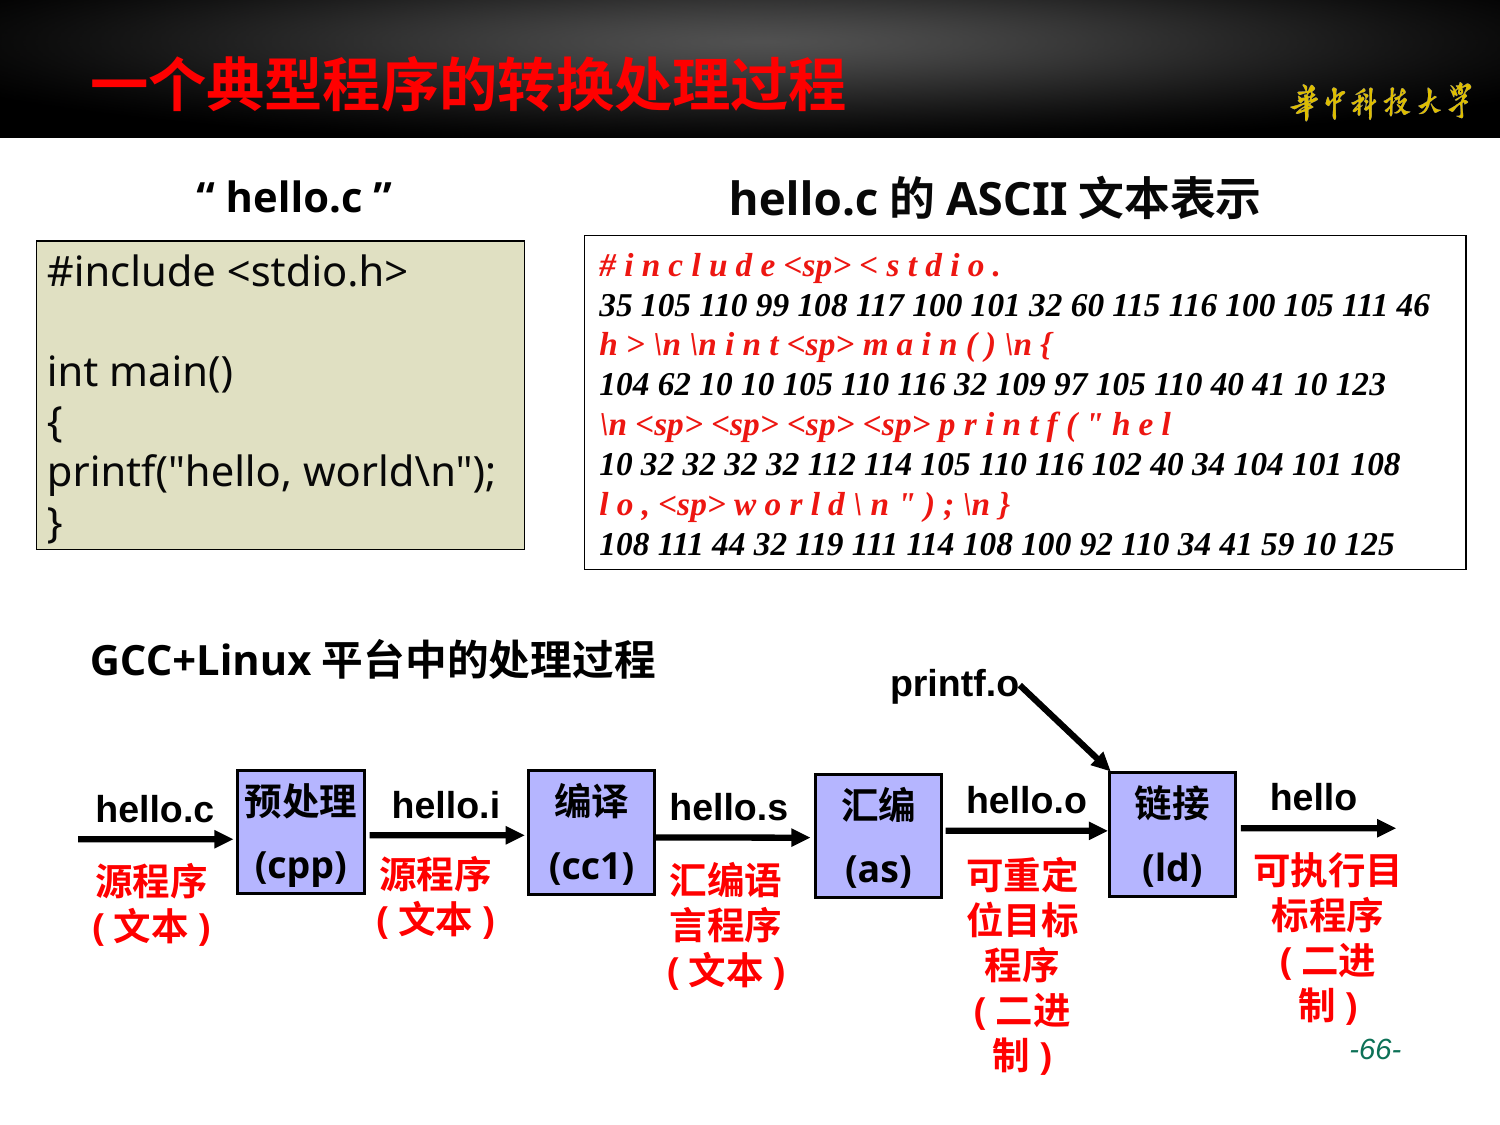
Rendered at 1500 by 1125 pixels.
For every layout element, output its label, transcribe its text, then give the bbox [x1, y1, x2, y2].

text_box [864, 651, 1111, 772]
title 一个典型程序的转换处理过程 [74, 34, 1426, 131]
text_box 编译 (cc1) [528, 770, 655, 895]
text_box GCC+Linux平台中的处理过程 [75, 626, 833, 692]
slide_number -66- [1257, 1023, 1425, 1102]
text_box # i n c l u d e <sp> < s t d i o . 35 105 110 99 108 117 100 101 32 60 115 116 100 105 111 46 h > \n \n i n t <sp> m a i n ( ) \n { 104 62 10 10 105 110 116 32 109 97 105 110 40 41 10 123 \n <sp> <sp> <sp> <sp> p r i n t f ( " h e l 10 32 32 32 32 112 114 105 110 116 102 40 34 104 101 108 l o , <sp> w o r l d \ n " ) ; \n } 108 111 44 32 119 111 114 108 100 92 110 34 41 59 10 125 [584, 235, 1466, 570]
text_box #include <stdio.h> int main() { printf("hello, world\n"); } [36, 241, 525, 550]
text_box 链接 (ld) [1114, 772, 1231, 897]
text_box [1236, 764, 1420, 991]
text_box 汇编 (as) [815, 774, 930, 898]
picture [0, 0, 1500, 138]
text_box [643, 775, 811, 1000]
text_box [935, 768, 1110, 1041]
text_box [69, 777, 234, 957]
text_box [353, 773, 525, 950]
text_box 预处理 (cpp) [237, 770, 365, 894]
text_box hello.c的ASCII文本表示 [585, 161, 1405, 232]
text_box “ hello.c ” [0, 163, 585, 229]
